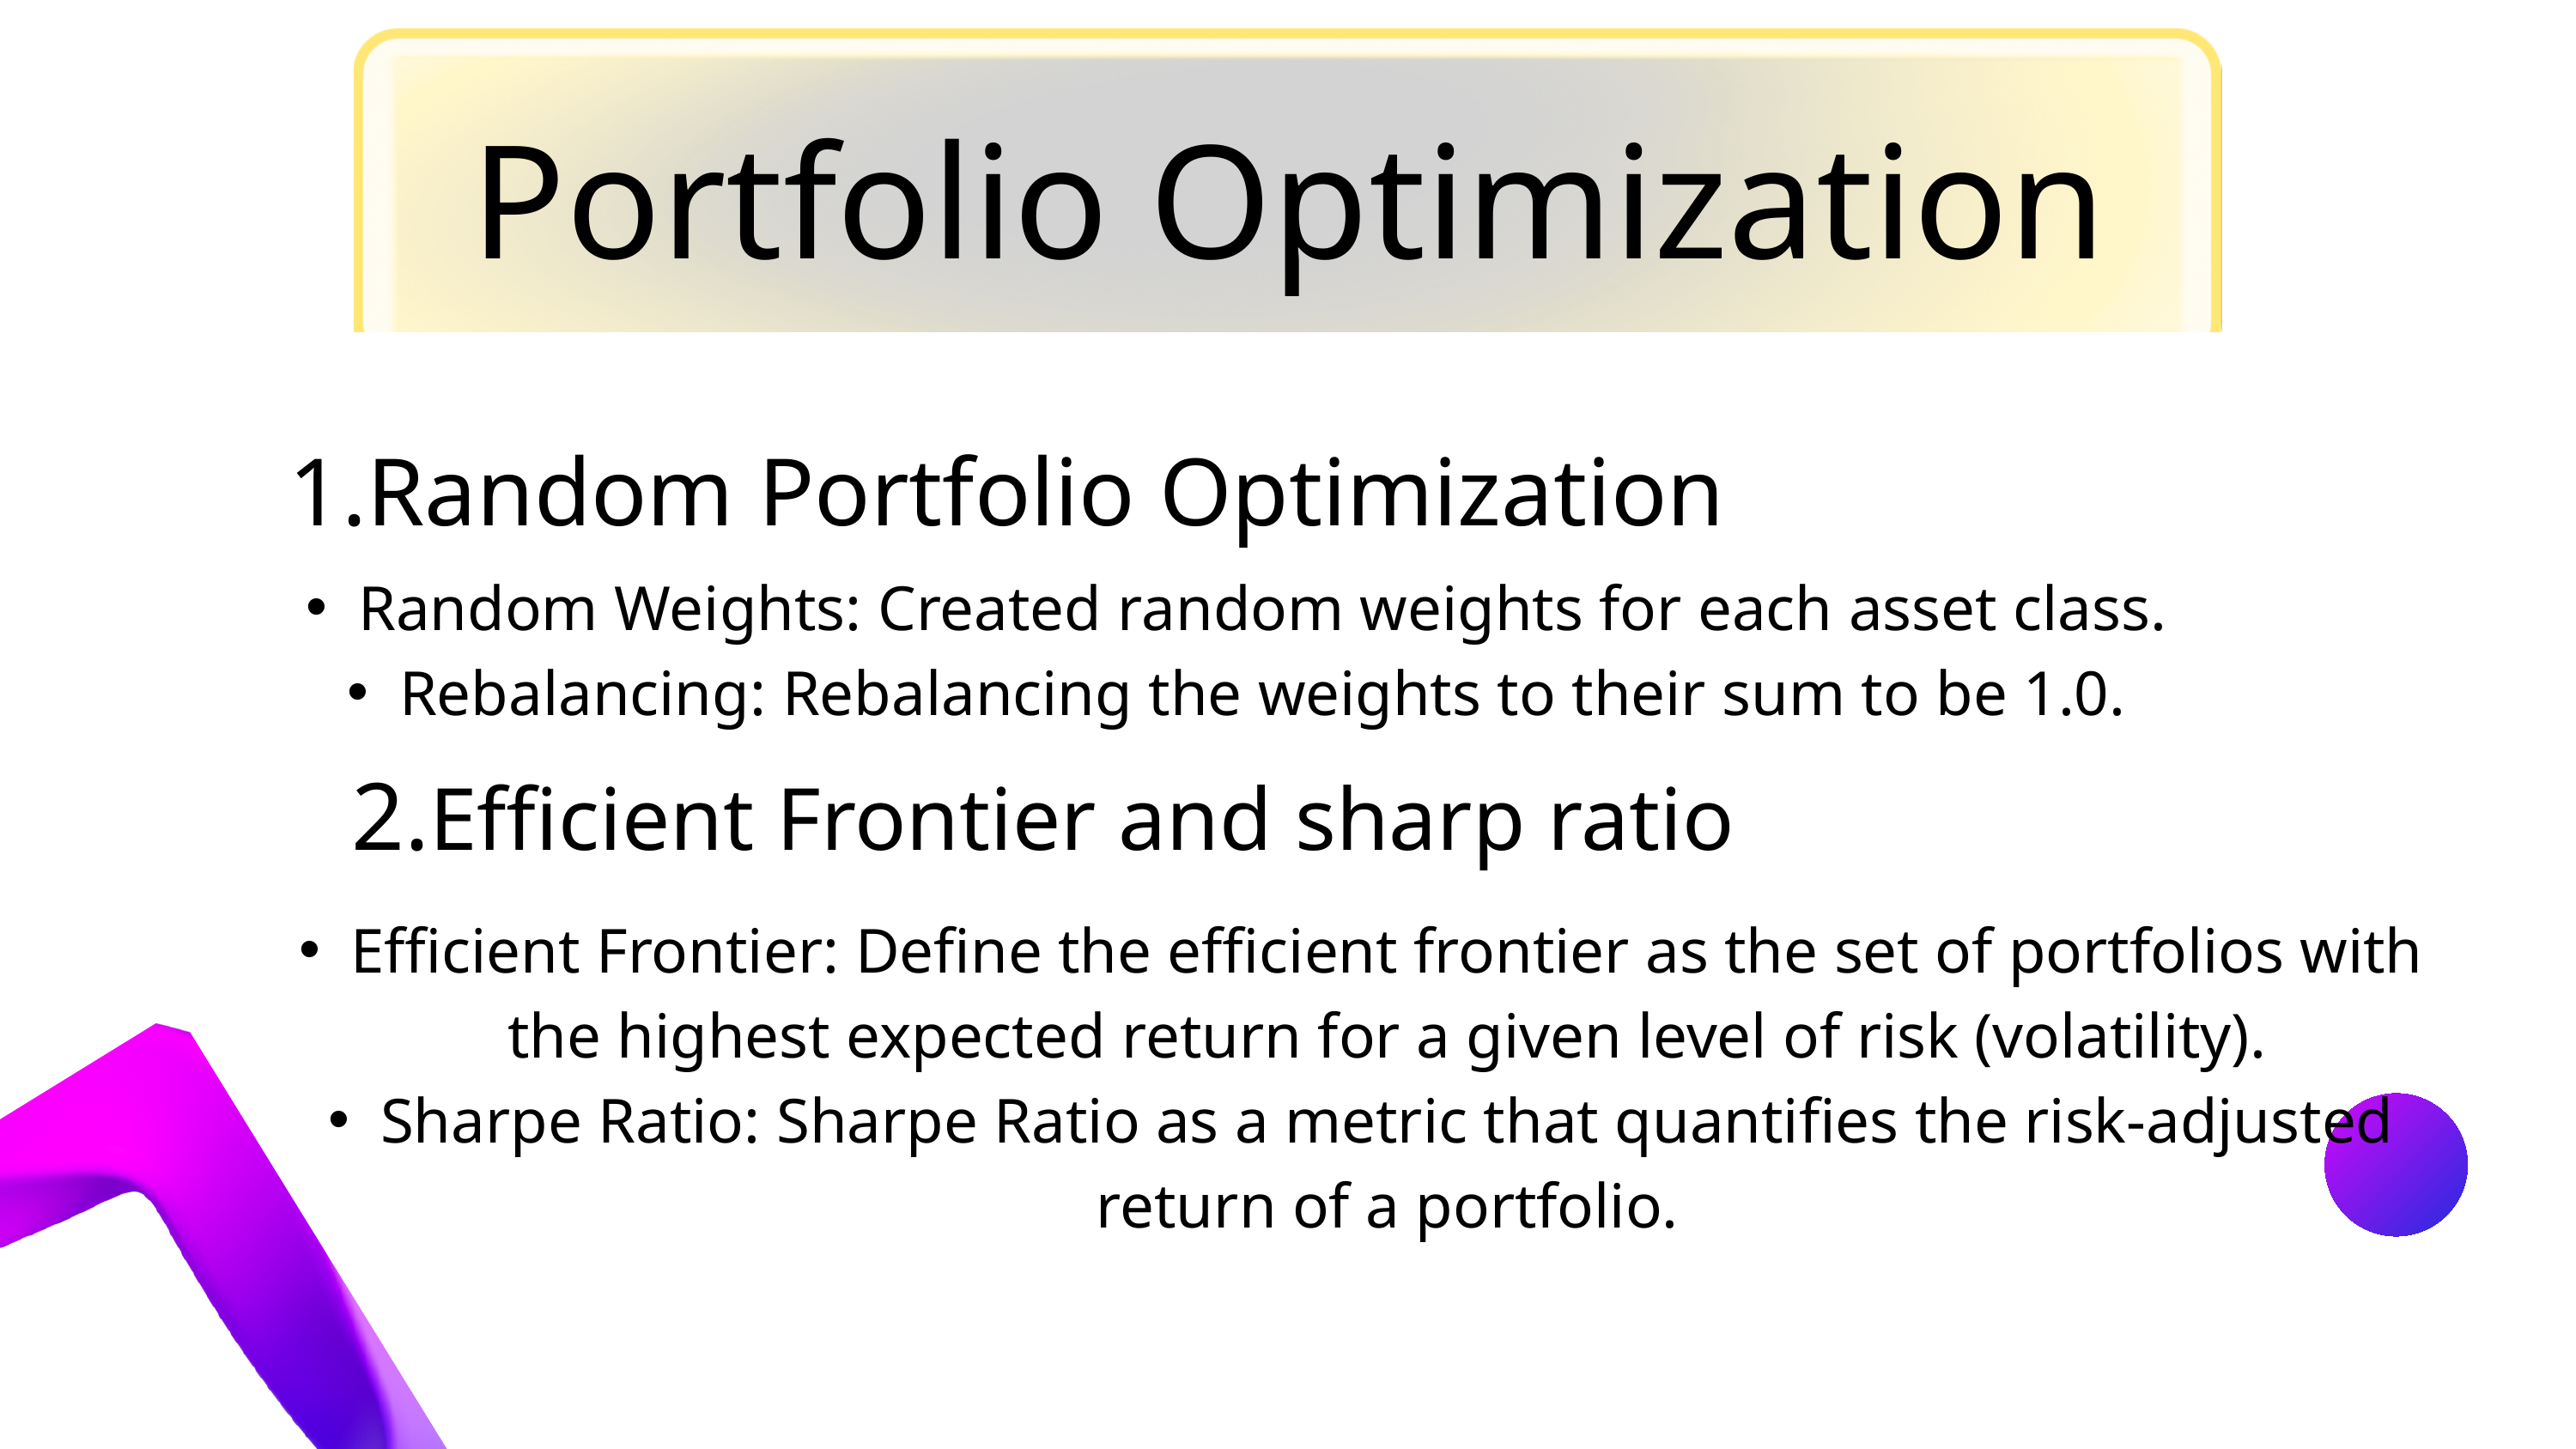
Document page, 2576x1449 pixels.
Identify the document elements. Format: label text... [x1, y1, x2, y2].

text_box [353, 28, 2223, 332]
text_box Portfolio Optimization [386, 59, 2191, 290]
text_box 1.Random Portfolio Optimization [259, 414, 1755, 545]
text_box Efficient Frontier: Define the efficient frontier as the set of portfolios with the highest expected return for a given level of risk (volatility). Sharpe Ratio: Sharpe Ratio as a metric that quantifies the risk-adjusted return of a portfolio. [240, 900, 2432, 1325]
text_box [2324, 1093, 2468, 1237]
text_box Random Weights: Created random weights for each asset class. Rebalancing: Rebalancing the weights to their sum to be 1.0. [233, 557, 2190, 813]
text_box 2.Efficient Frontier and sharp ratio [259, 738, 1827, 870]
text_box [0, 1010, 447, 1449]
